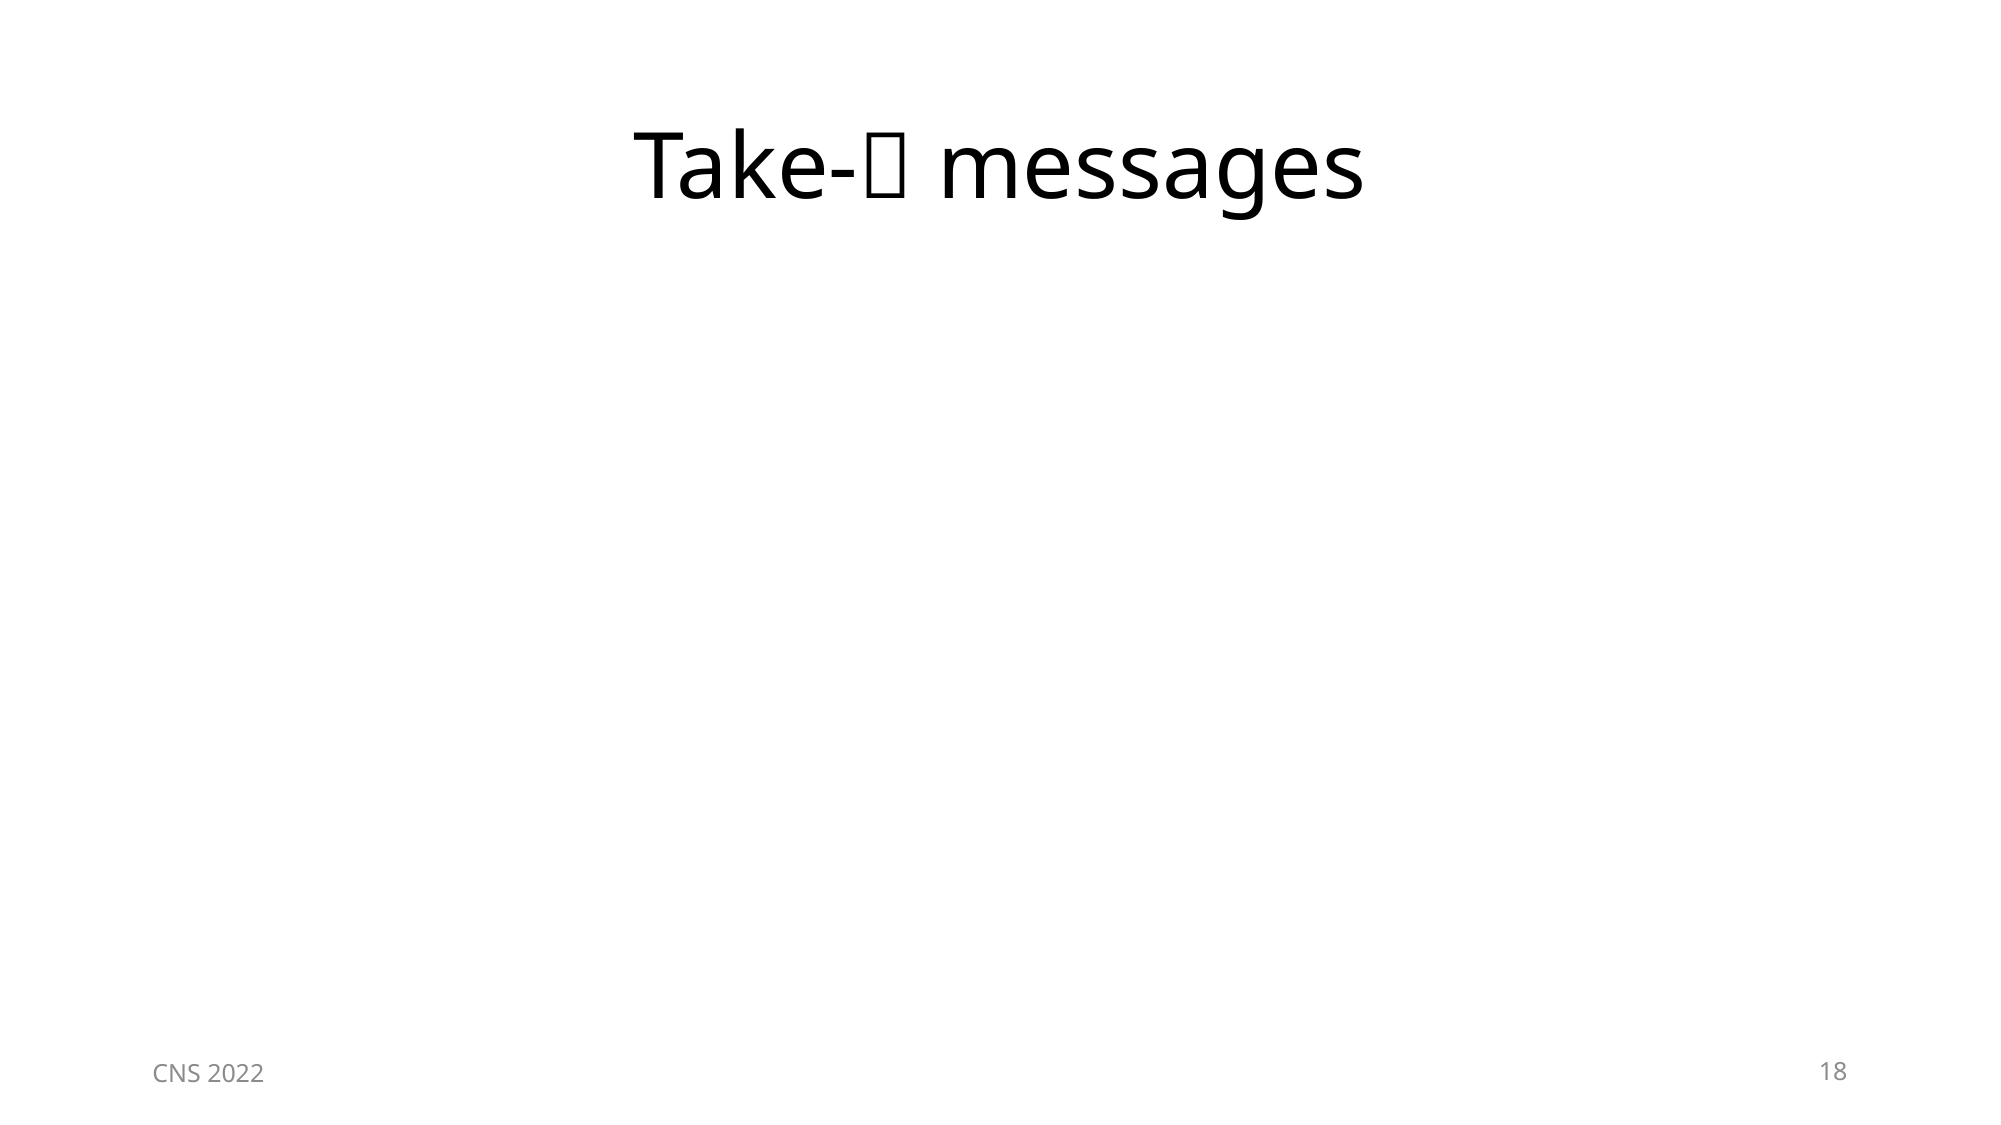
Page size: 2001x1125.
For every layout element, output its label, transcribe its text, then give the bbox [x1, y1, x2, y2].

slide_number CNS 2022 [137, 1042, 588, 1103]
title Take-🏡 messages [137, 59, 1863, 278]
slide_number 18 [1412, 1042, 1863, 1103]
